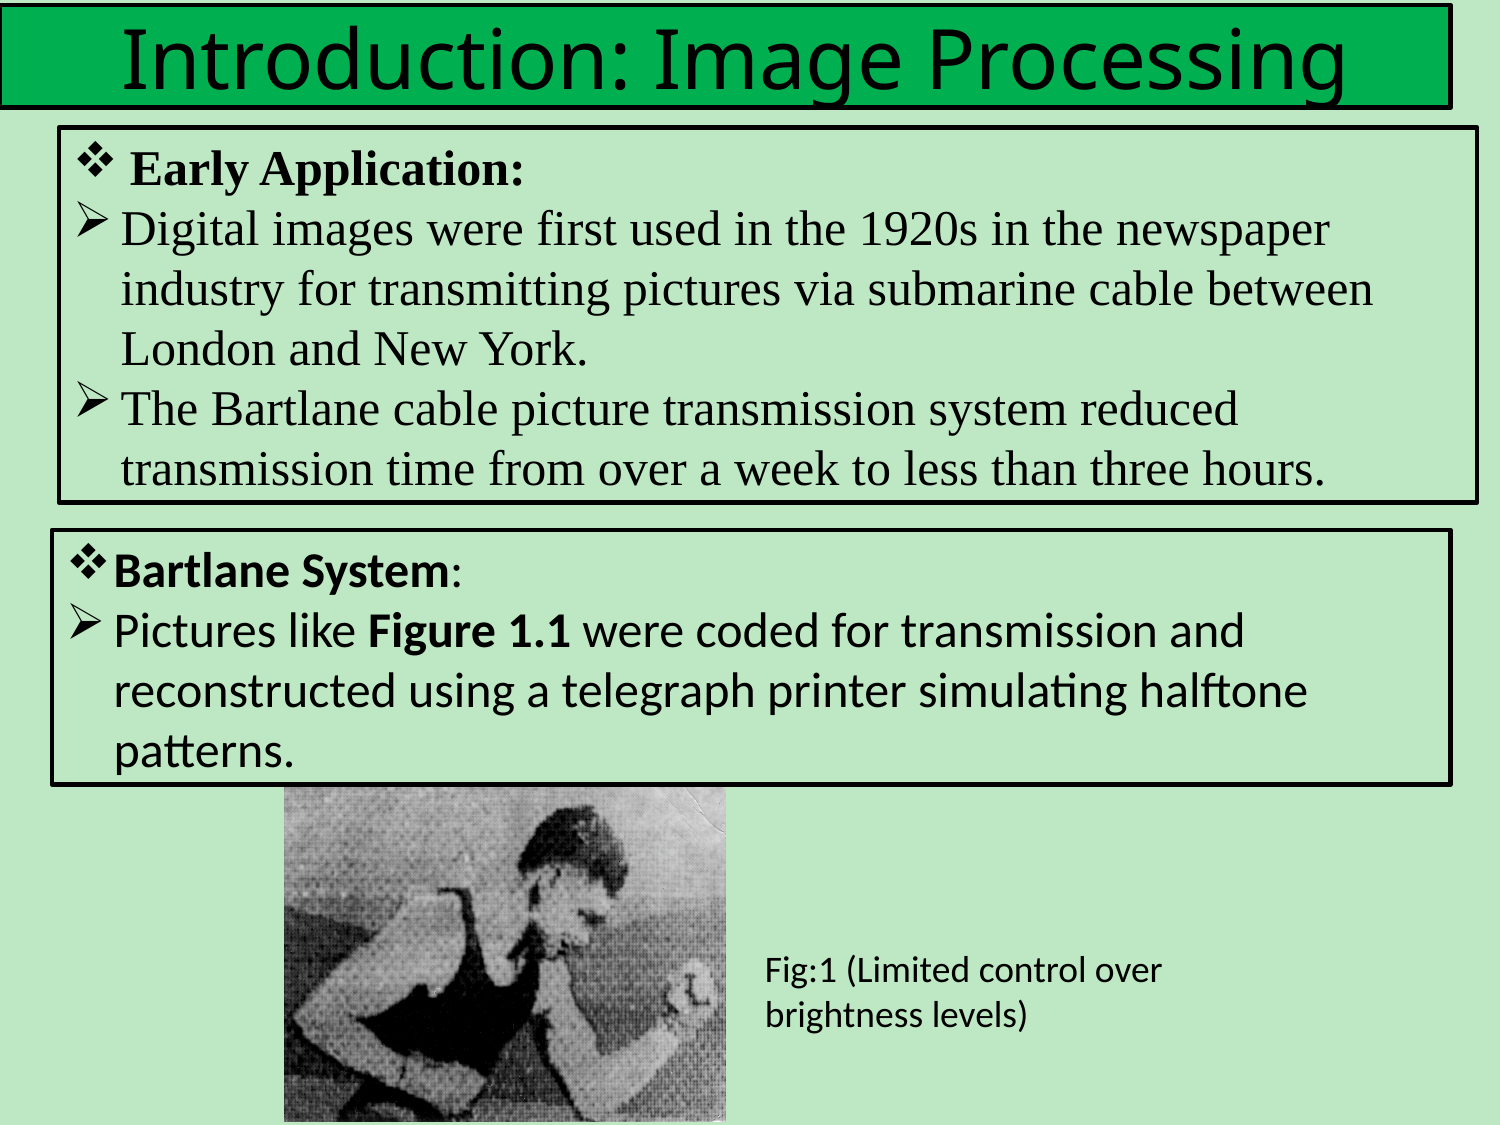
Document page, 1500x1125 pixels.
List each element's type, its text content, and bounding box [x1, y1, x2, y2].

text_box Fig:1 (Limited control over brightness levels) [749, 937, 1500, 1043]
text_box Early Application: Digital images were first used in the 1920s in the newspaper industry for transmitting pictures via submarine cable between London and New York. The Bartlane cable picture transmission system reduced transmission time from over a week to less than three hours. [58, 127, 1478, 503]
text_box Bartlane System: Pictures like Figure 1.1 were coded for transmission and reconstructed using a telegraph printer simulating halftone patterns. [52, 529, 1451, 785]
title Introduction: Image Processing [0, 5, 1451, 108]
picture [284, 784, 726, 1122]
